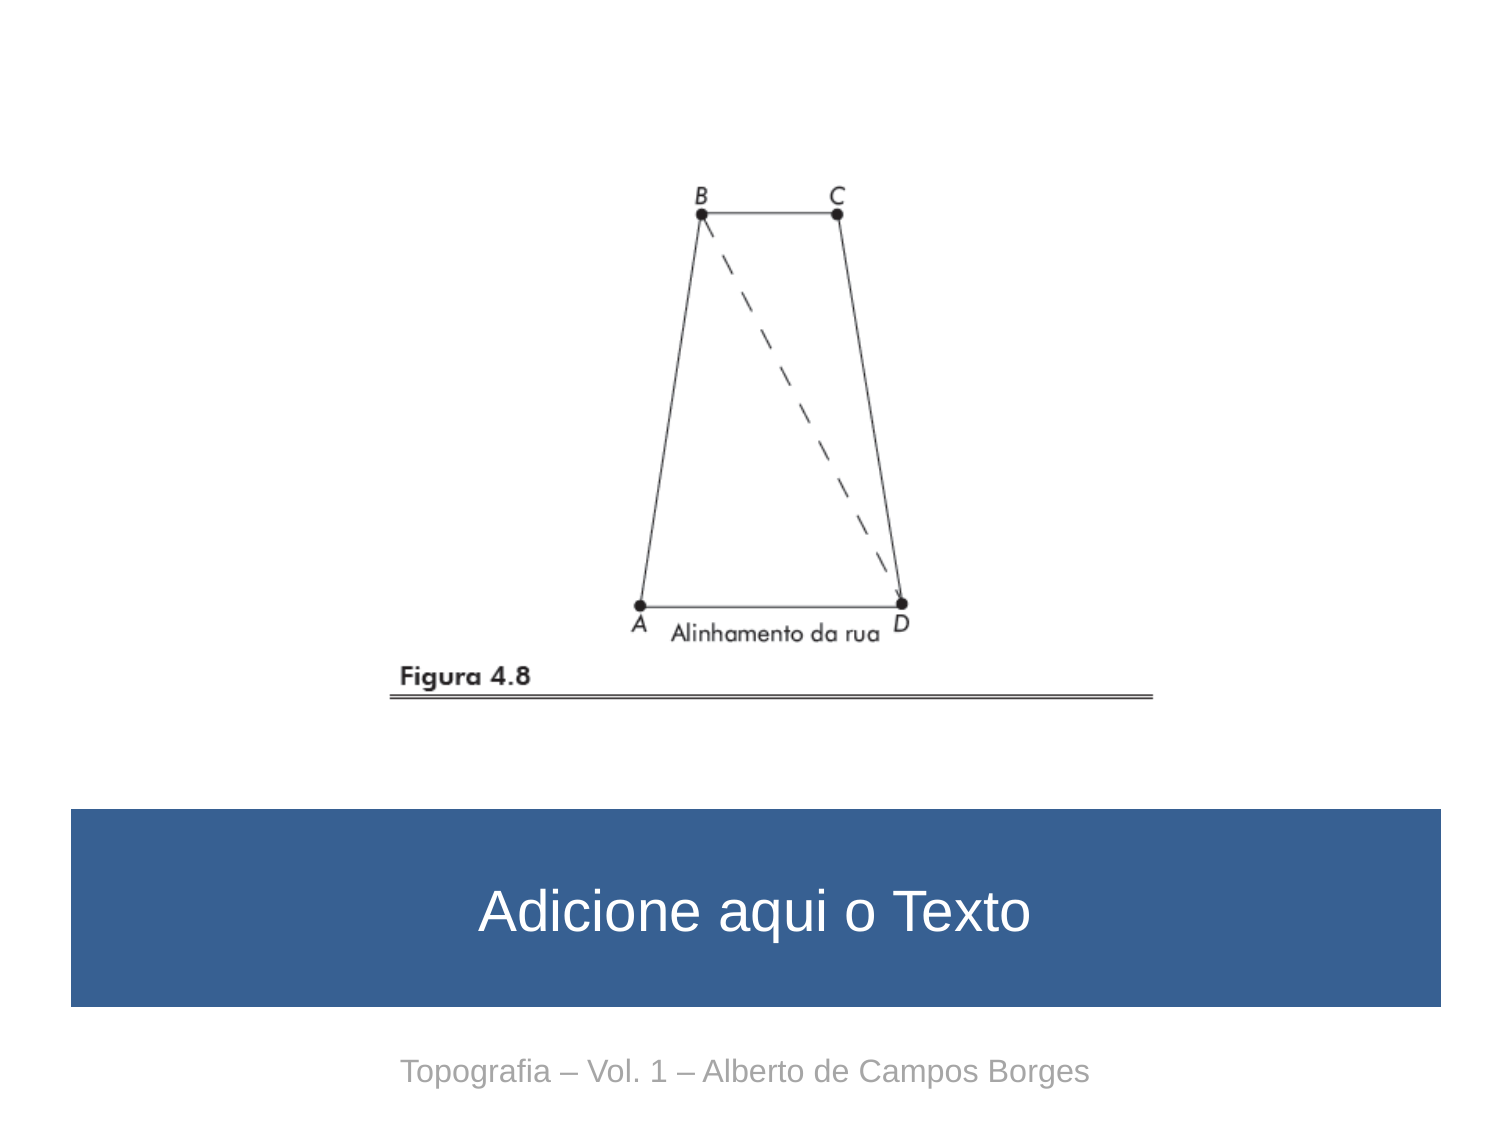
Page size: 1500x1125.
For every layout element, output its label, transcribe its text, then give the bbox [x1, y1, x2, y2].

text_box Adicione aqui o Texto [70, 808, 1442, 1008]
picture [265, 148, 1184, 715]
footer Topografia – Vol. 1 – Alberto de Campos Borges [0, 1042, 1500, 1103]
